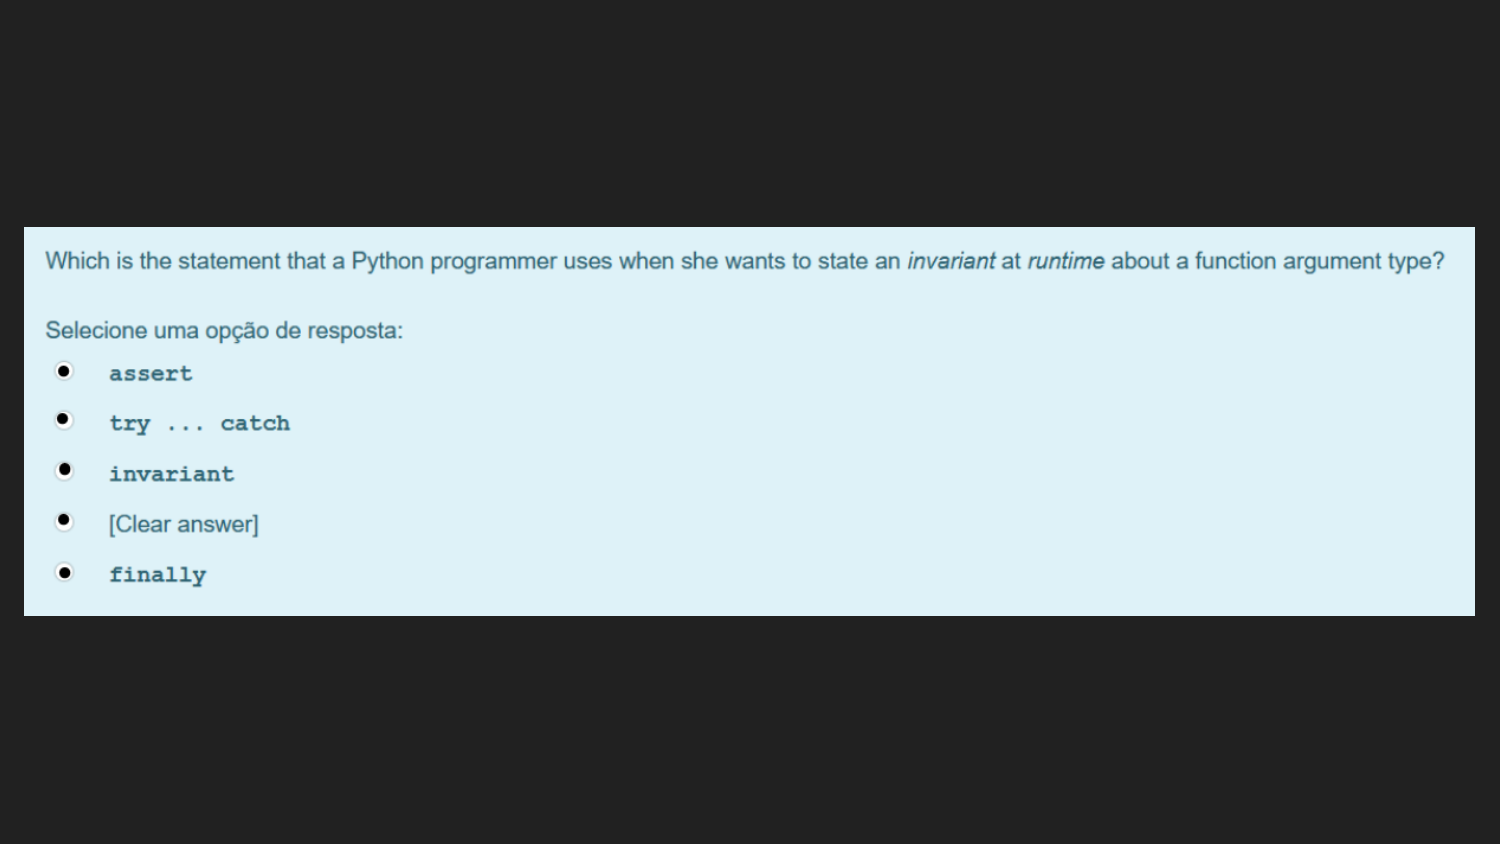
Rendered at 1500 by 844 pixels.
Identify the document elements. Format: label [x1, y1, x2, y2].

picture [24, 227, 1476, 617]
